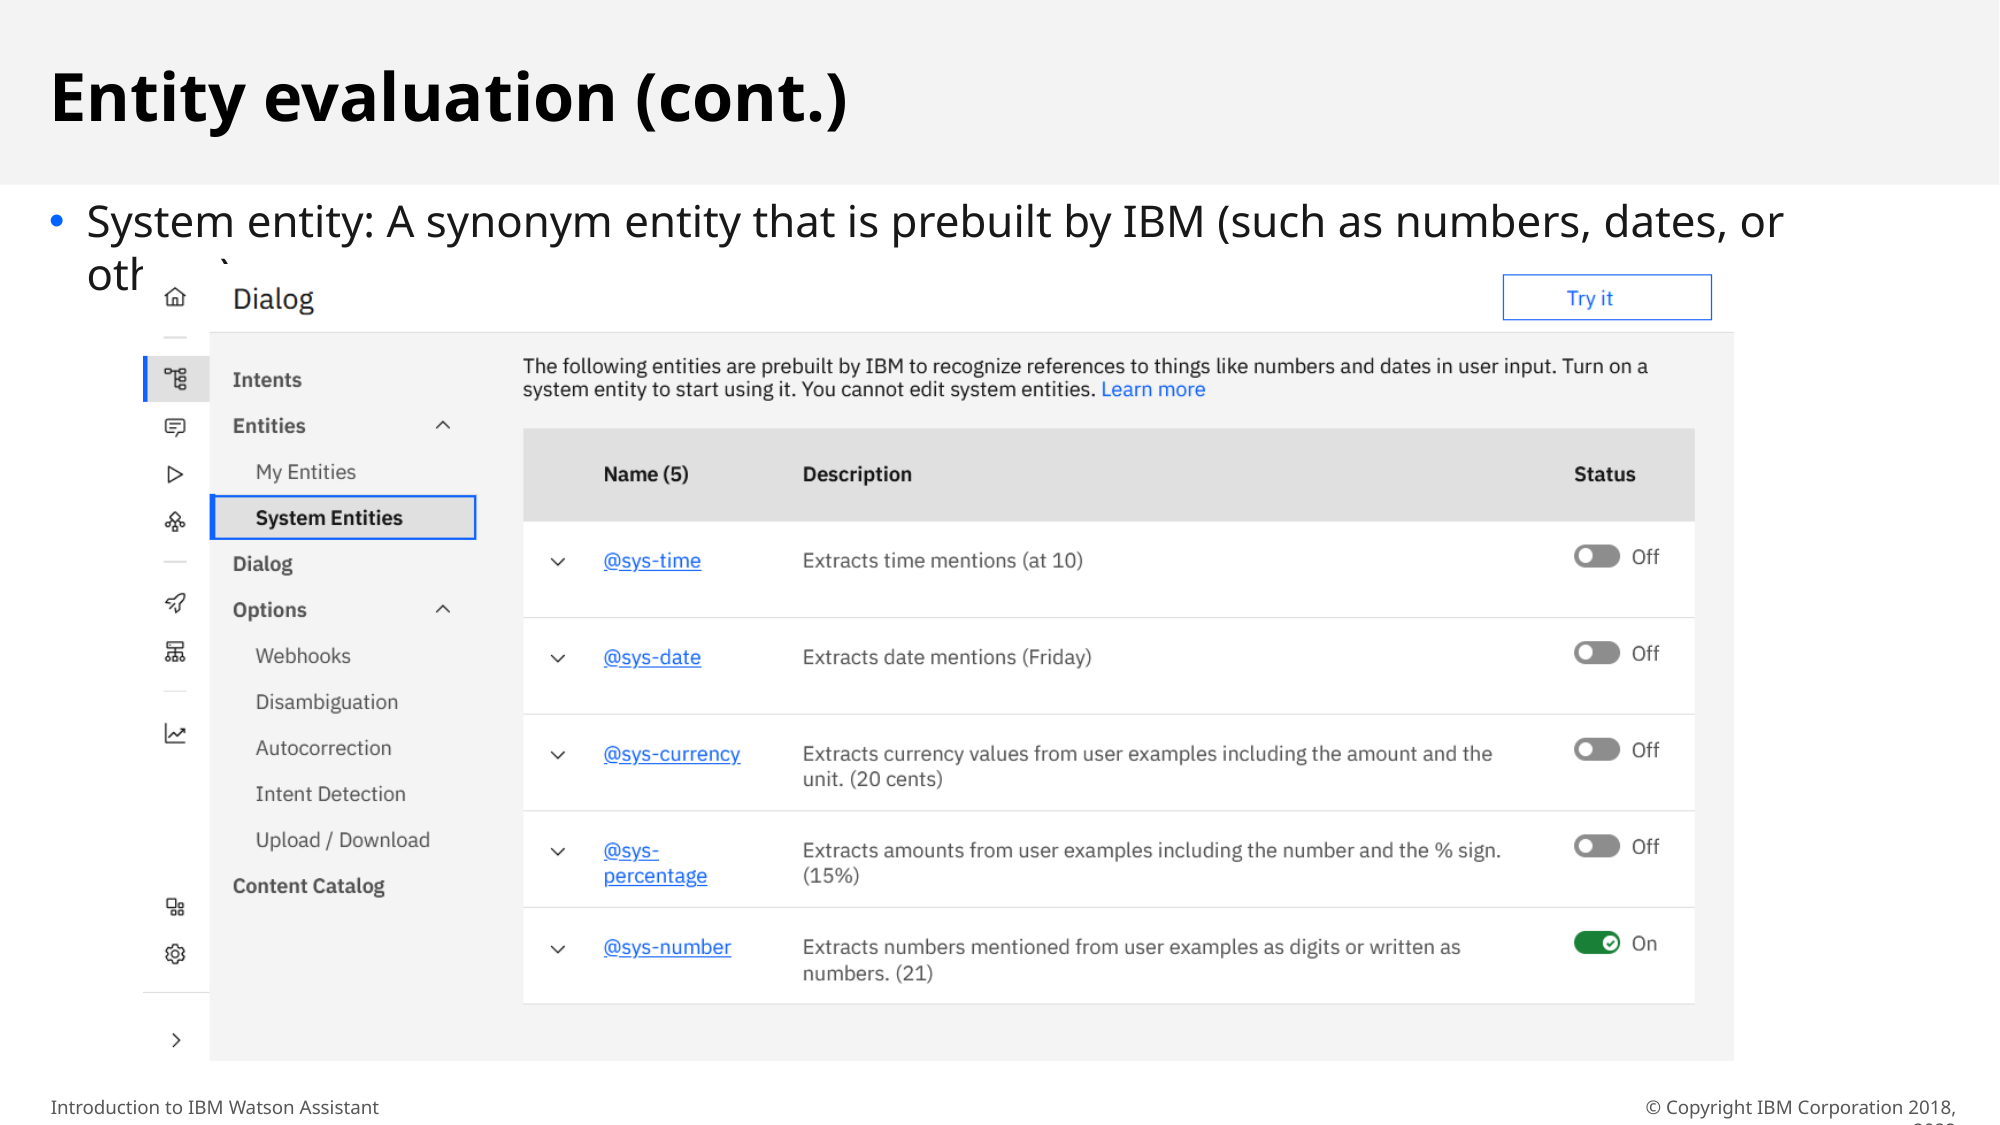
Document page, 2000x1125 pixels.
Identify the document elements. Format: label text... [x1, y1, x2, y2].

footer © Copyright IBM Corporation 2018, 2022 [1616, 1096, 1972, 1125]
picture [143, 264, 1734, 1062]
title Entity evaluation (cont.) [34, 29, 1944, 171]
list System entity: A synonym entity that is prebuilt by IBM (such as numbers, dates, or others). [34, 190, 1944, 1096]
